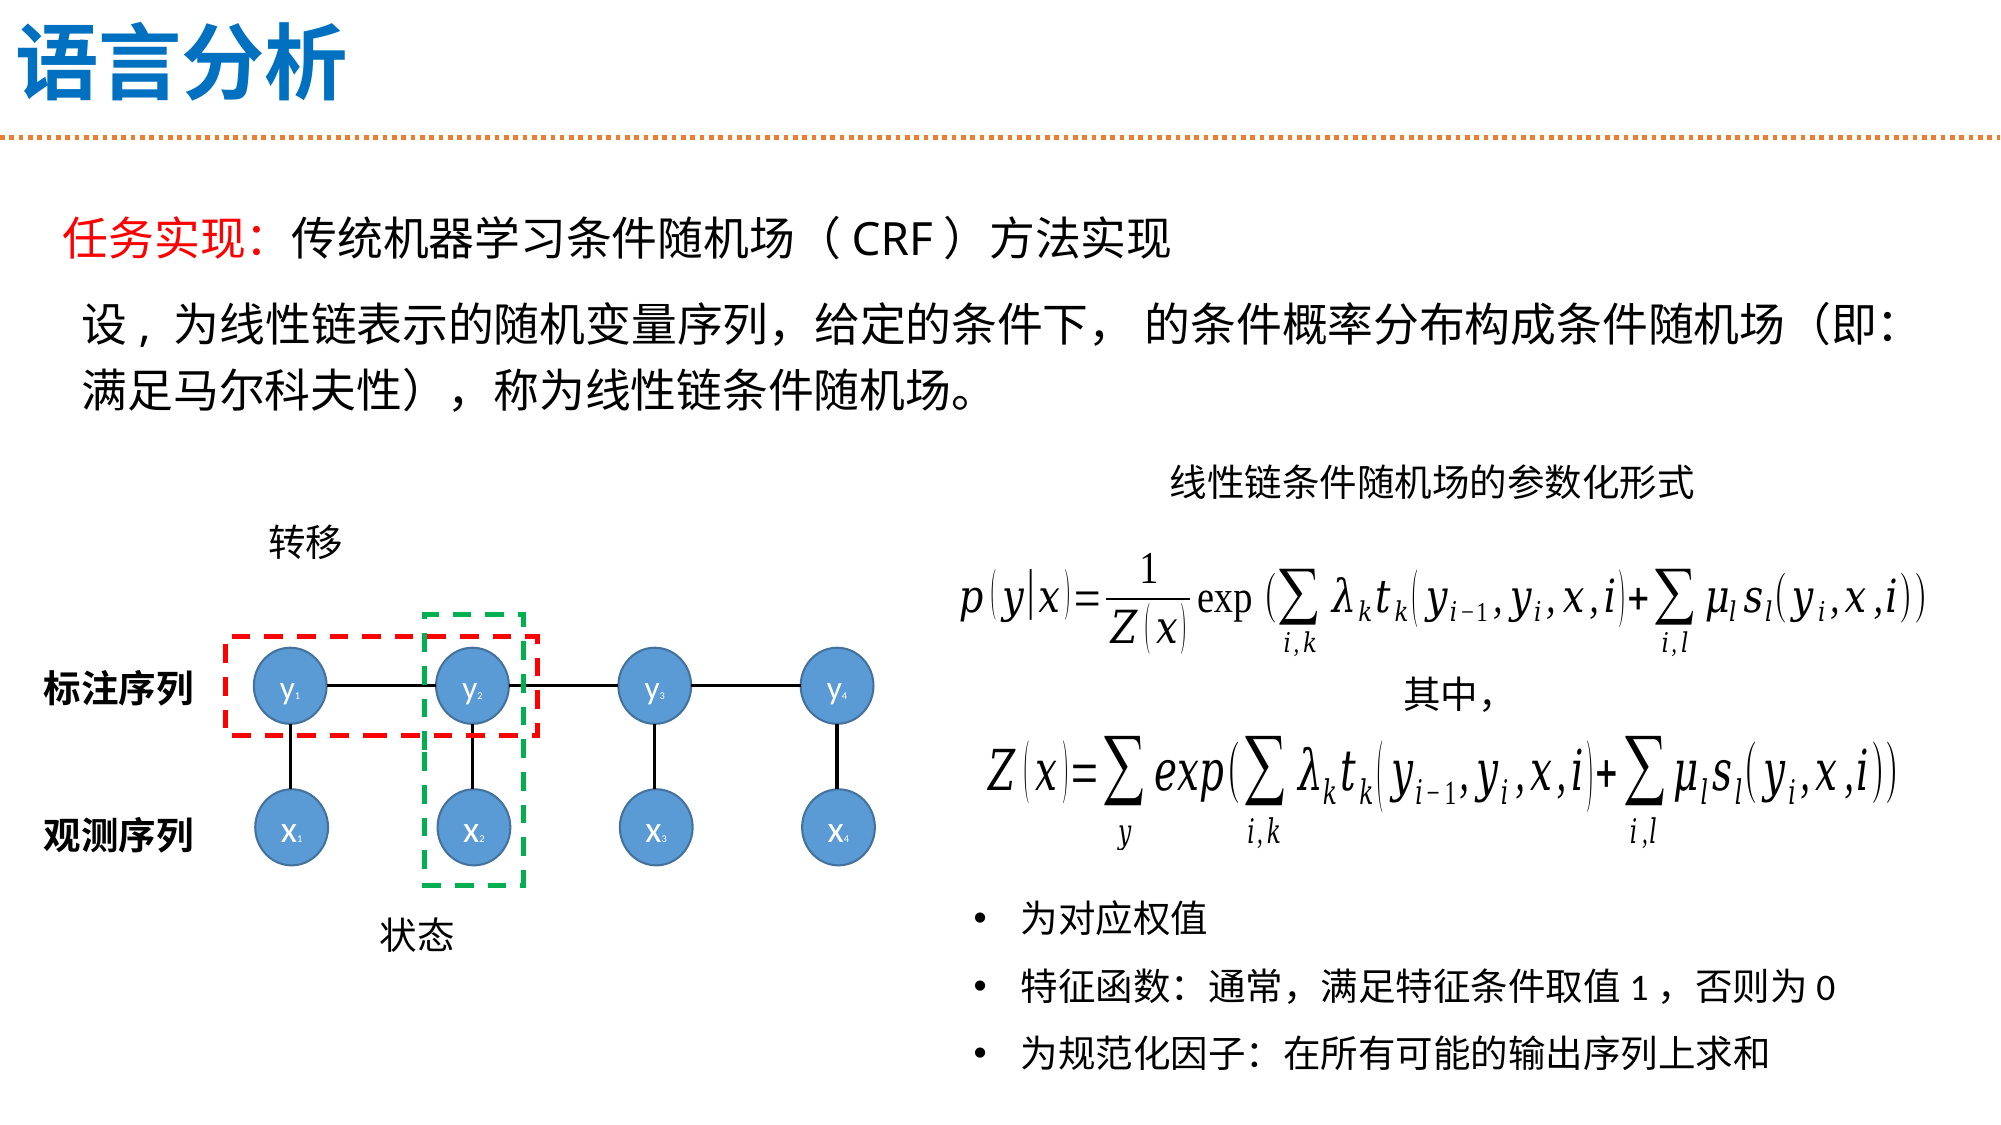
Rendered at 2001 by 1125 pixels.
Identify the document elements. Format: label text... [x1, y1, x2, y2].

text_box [29, 511, 875, 1011]
text_box 任务实现：传统机器学习条件随机场（CRF）方法实现 [48, 191, 1908, 273]
title 语言分析 [0, 0, 2000, 136]
text_box 其中， [1388, 663, 1576, 723]
text_box 线性链条件随机场的参数化形式 [1155, 451, 1731, 512]
